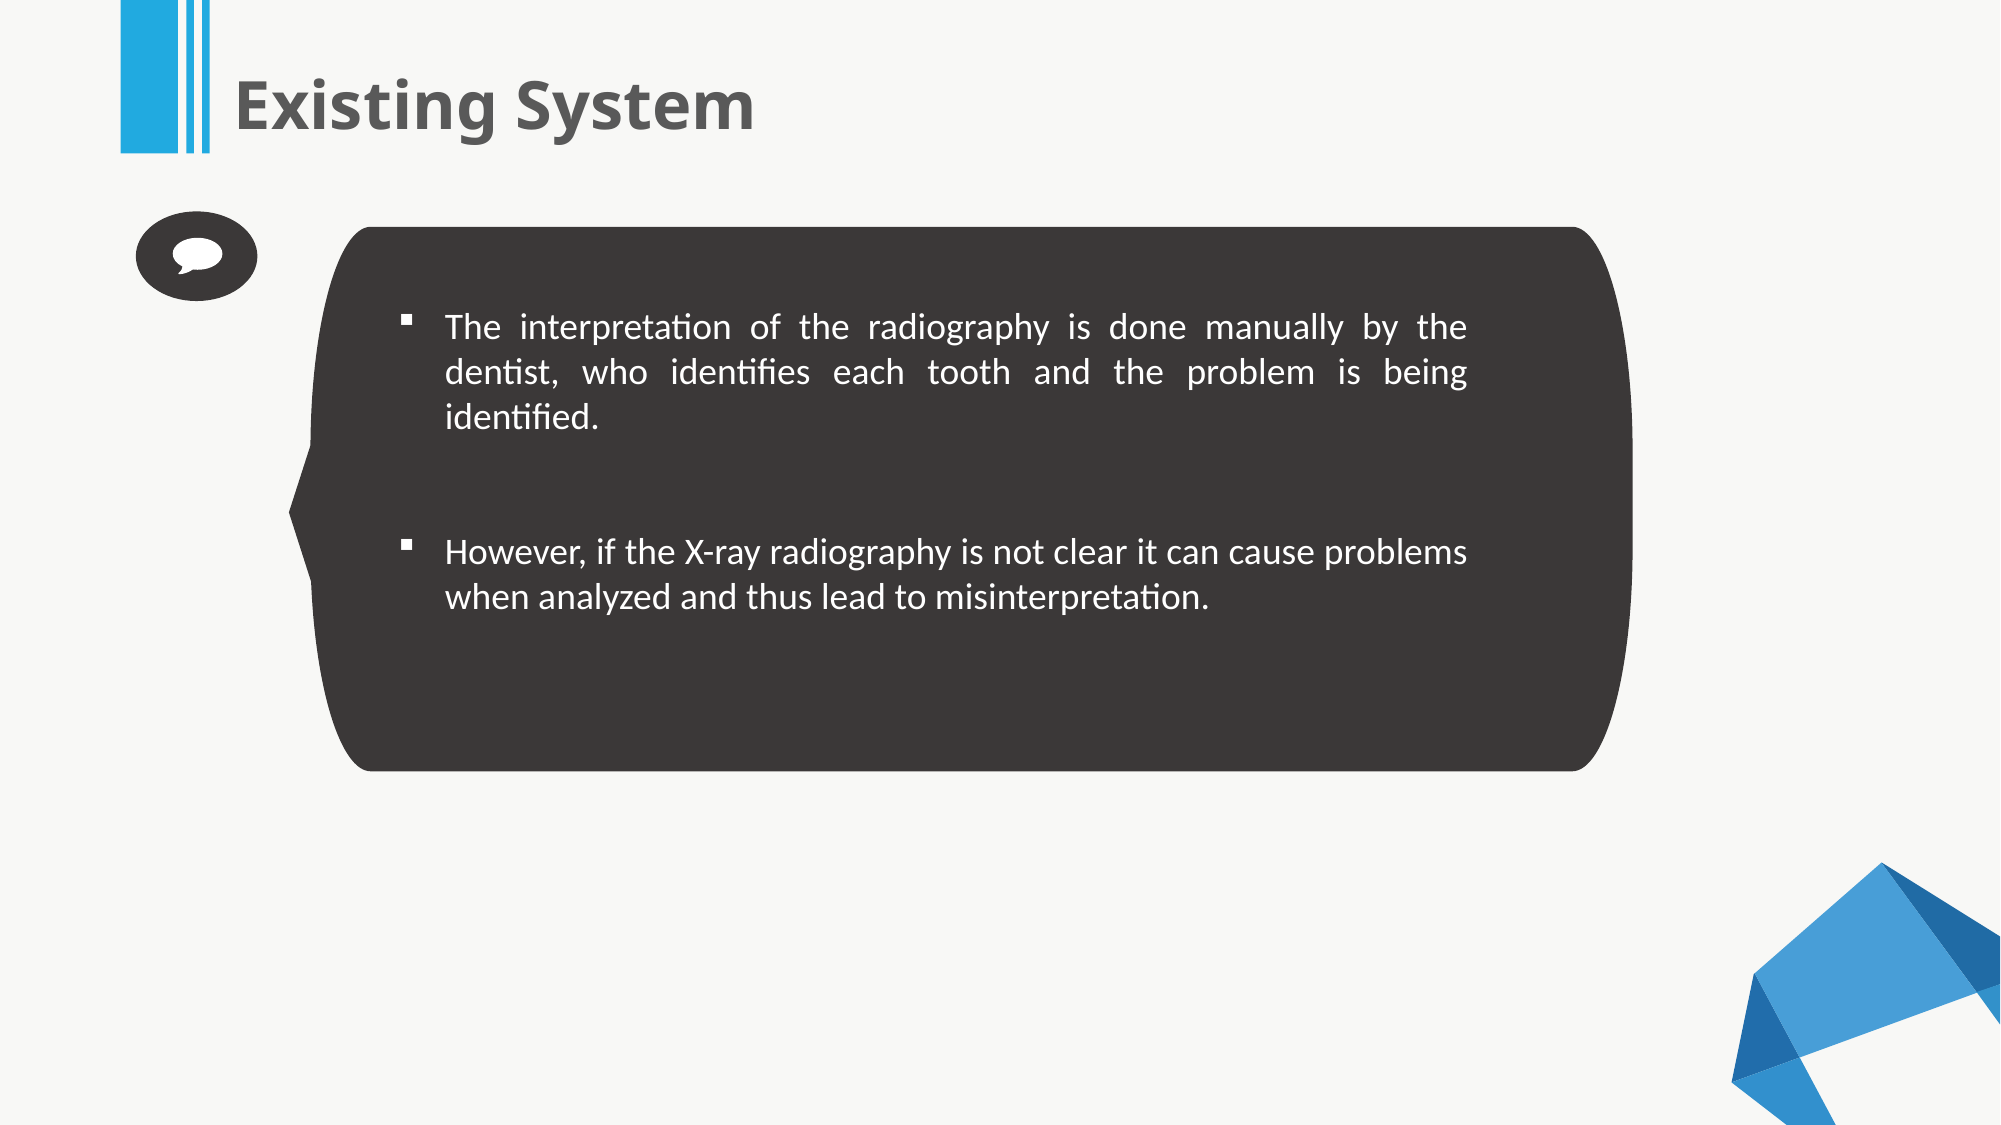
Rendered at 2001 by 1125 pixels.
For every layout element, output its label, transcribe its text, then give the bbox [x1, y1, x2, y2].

text_box [185, 0, 195, 154]
text_box [201, 0, 211, 154]
text_box Existing System [233, 63, 1971, 320]
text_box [135, 211, 1644, 772]
text_box [120, 0, 179, 154]
